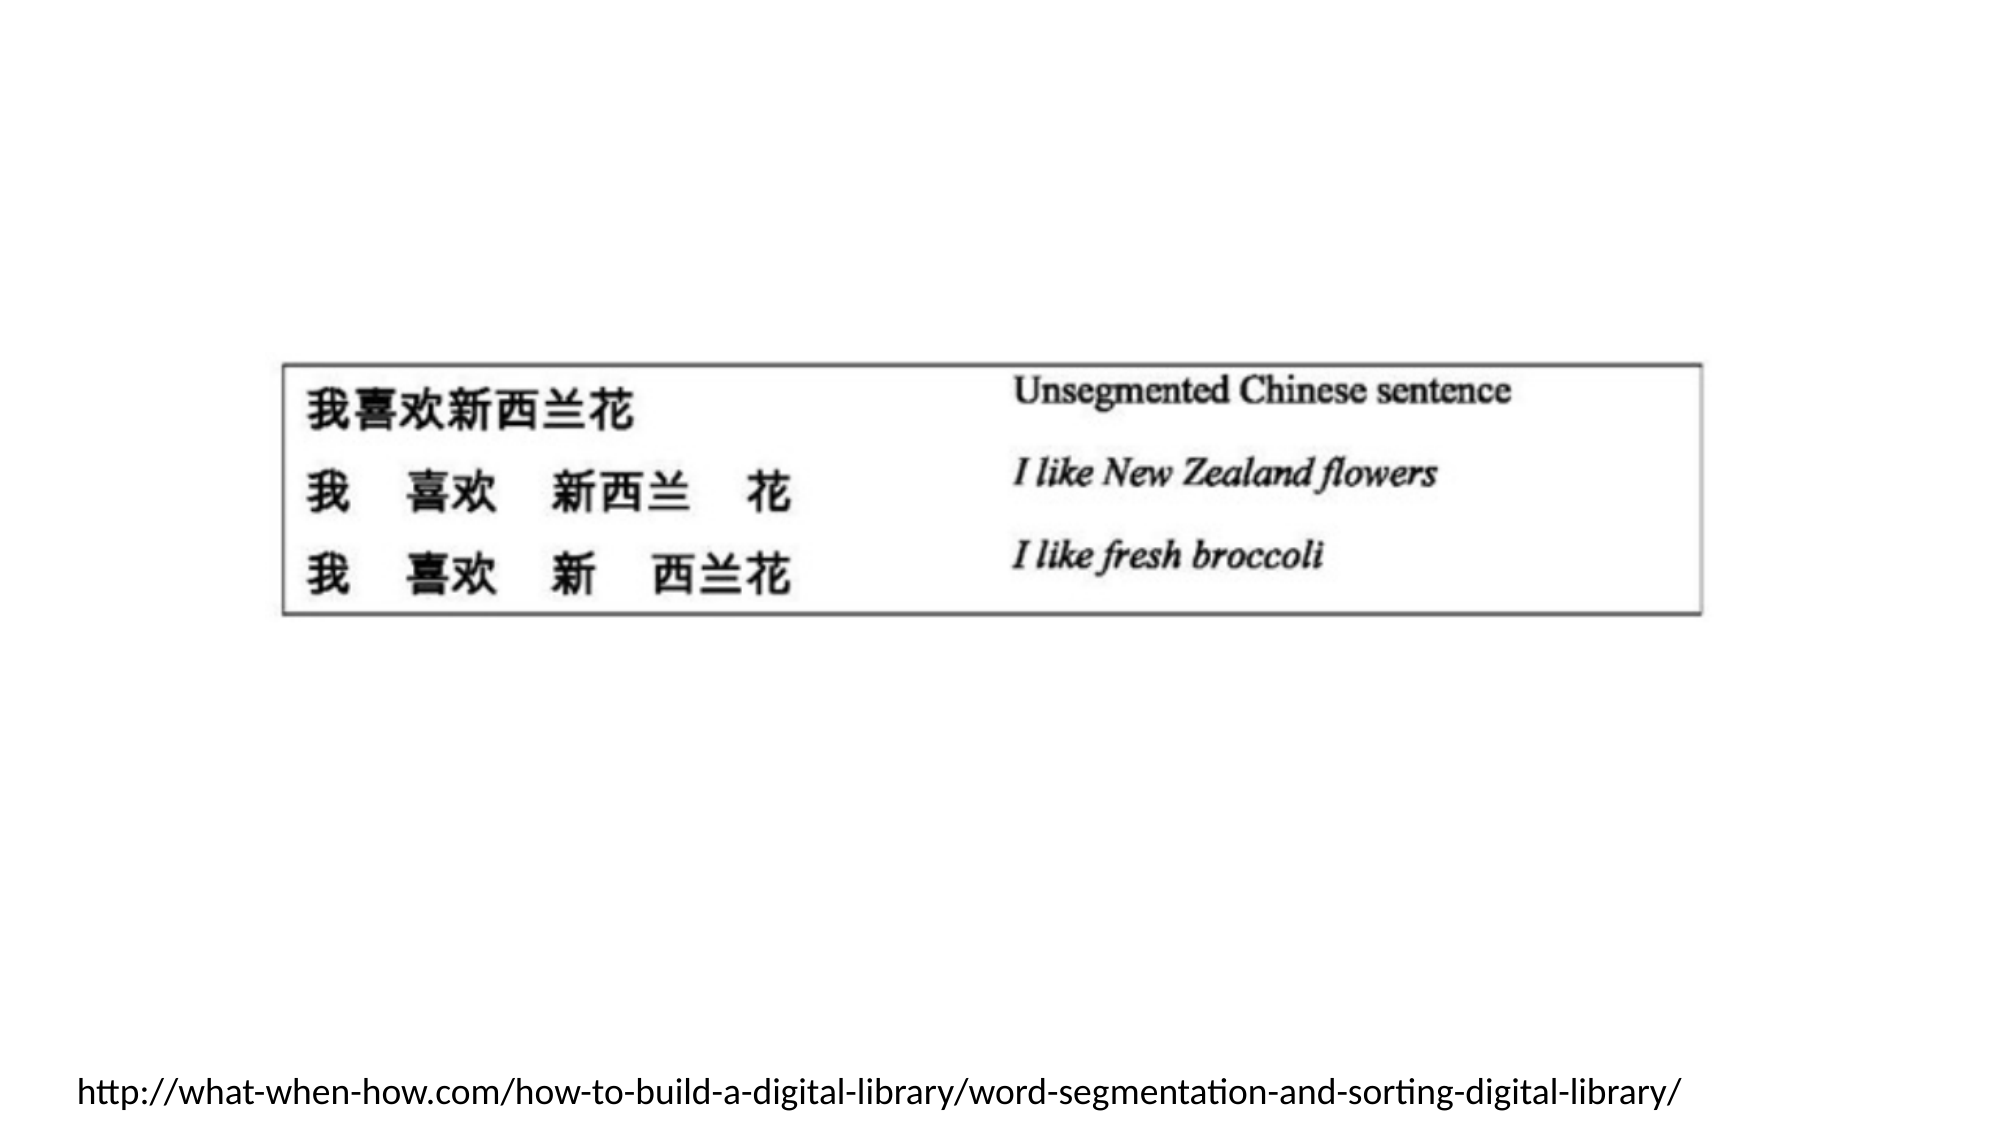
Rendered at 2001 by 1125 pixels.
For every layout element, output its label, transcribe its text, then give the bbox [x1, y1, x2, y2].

picture [265, 352, 1735, 632]
text_box http://what-when-how.com/how-to-build-a-digital-library/word-segmentation-and-sorting-digital-library/ [62, 1060, 1698, 1120]
